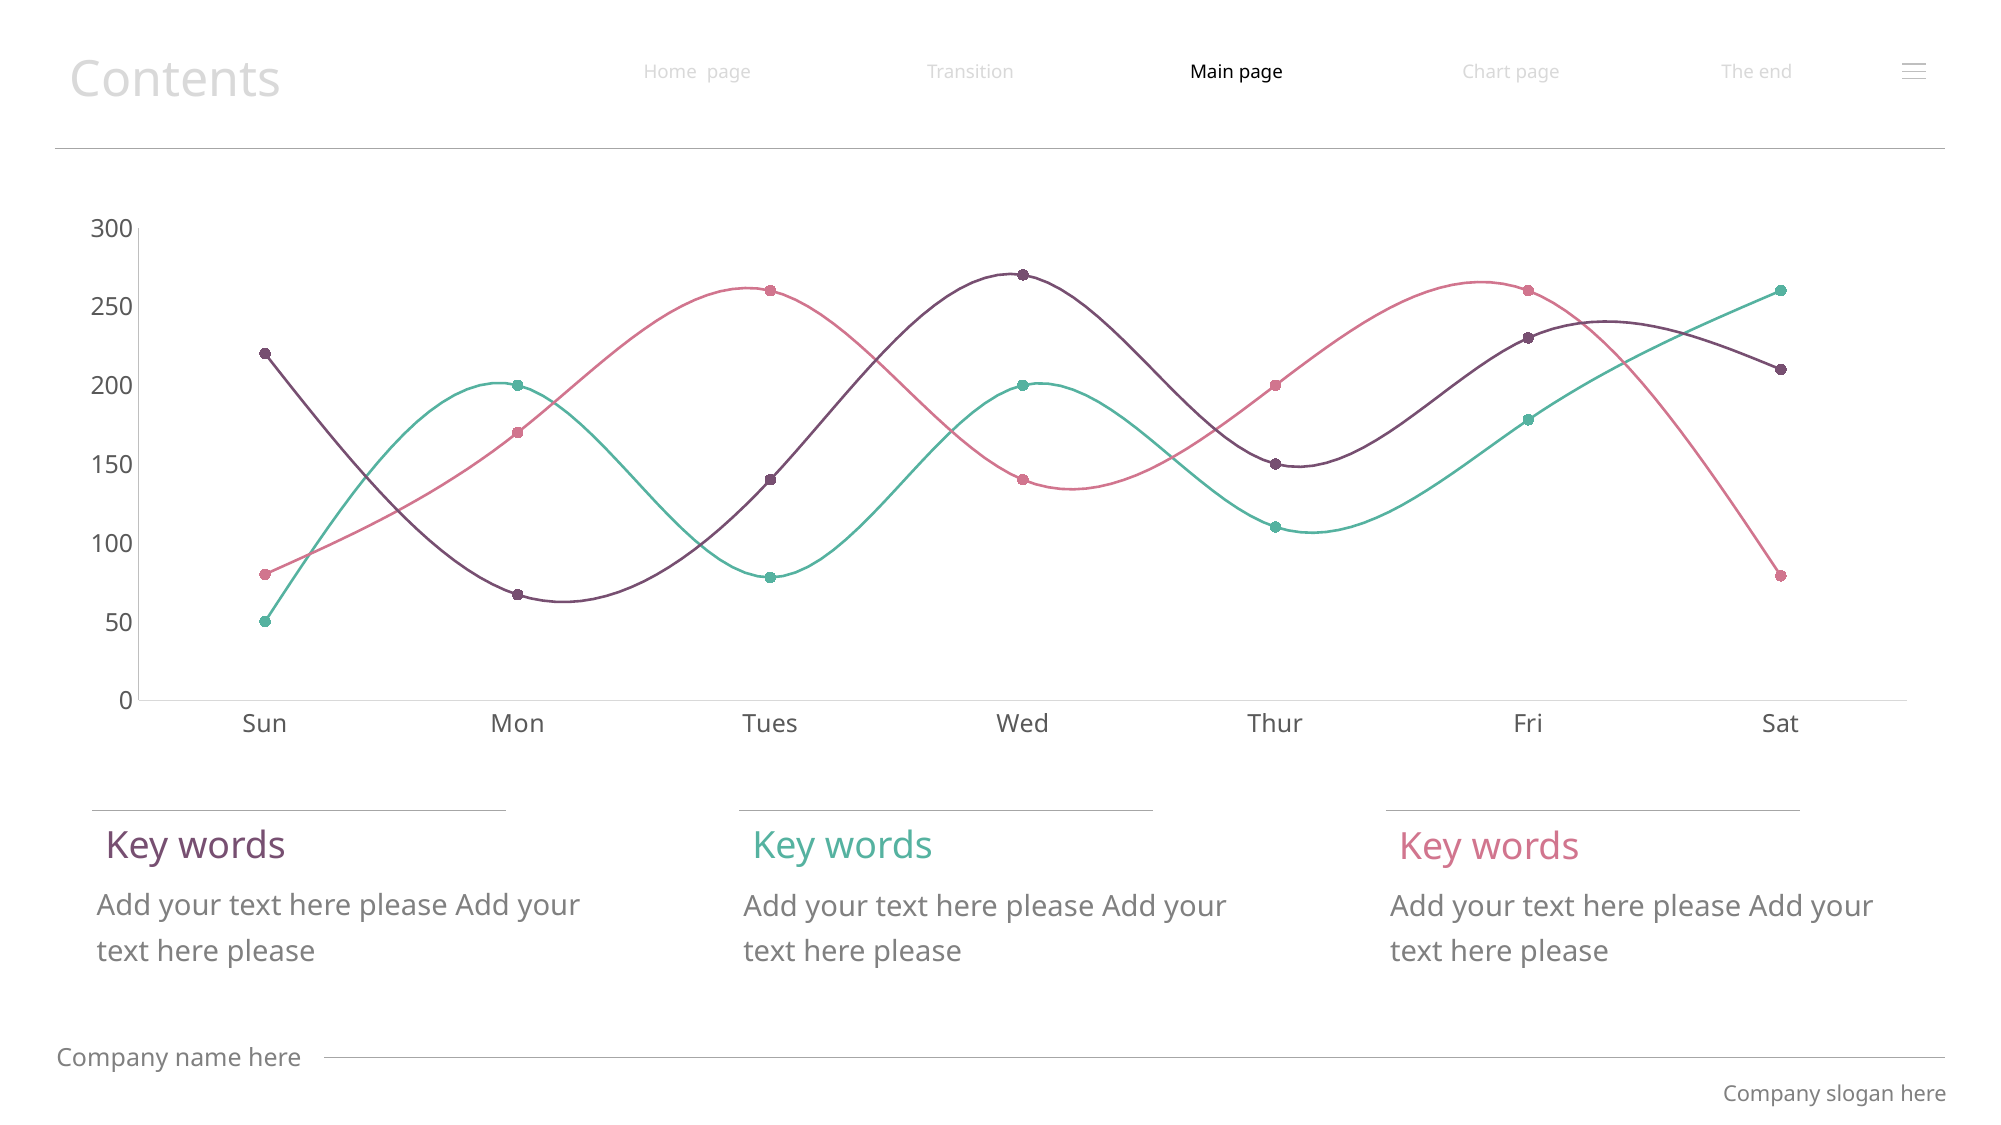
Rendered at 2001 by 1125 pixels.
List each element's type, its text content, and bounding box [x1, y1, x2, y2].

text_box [54, 38, 1945, 149]
text_box Add your text here please Add your text here please [728, 868, 1272, 975]
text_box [41, 1034, 1962, 1114]
text_box Key words [90, 813, 325, 874]
text_box Key words [737, 814, 973, 874]
chart [52, 199, 1946, 752]
text_box Add your text here please Add your text here please [81, 868, 625, 975]
text_box Key words [1384, 814, 1653, 875]
text_box Add your text here please Add your text here please [1375, 869, 1918, 975]
